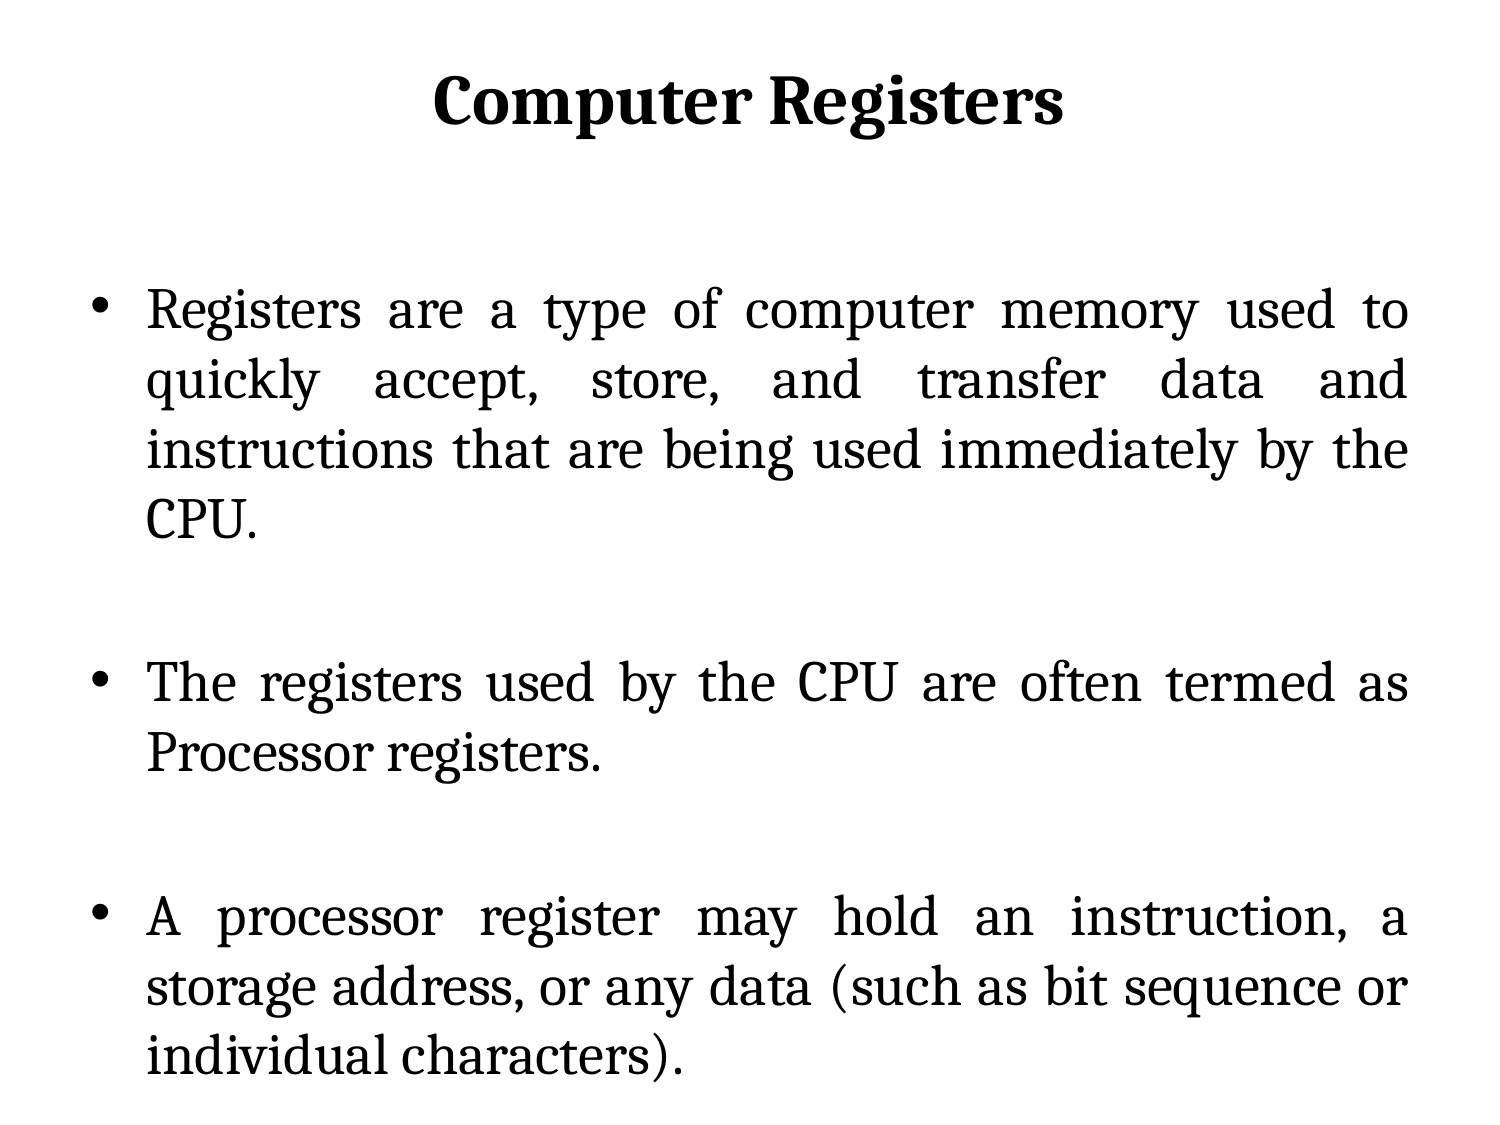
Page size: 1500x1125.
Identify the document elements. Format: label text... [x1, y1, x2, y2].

title Computer Registers [75, 45, 1425, 233]
list Registers are a type of computer memory used to quickly accept, store, and transfer data and instructions that are being used immediately by the CPU. The registers used by the CPU are often termed as Processor registers. A processor register may hold an instruction, a storage address, or any data (such as bit sequence or individual characters). [75, 262, 1425, 1005]
